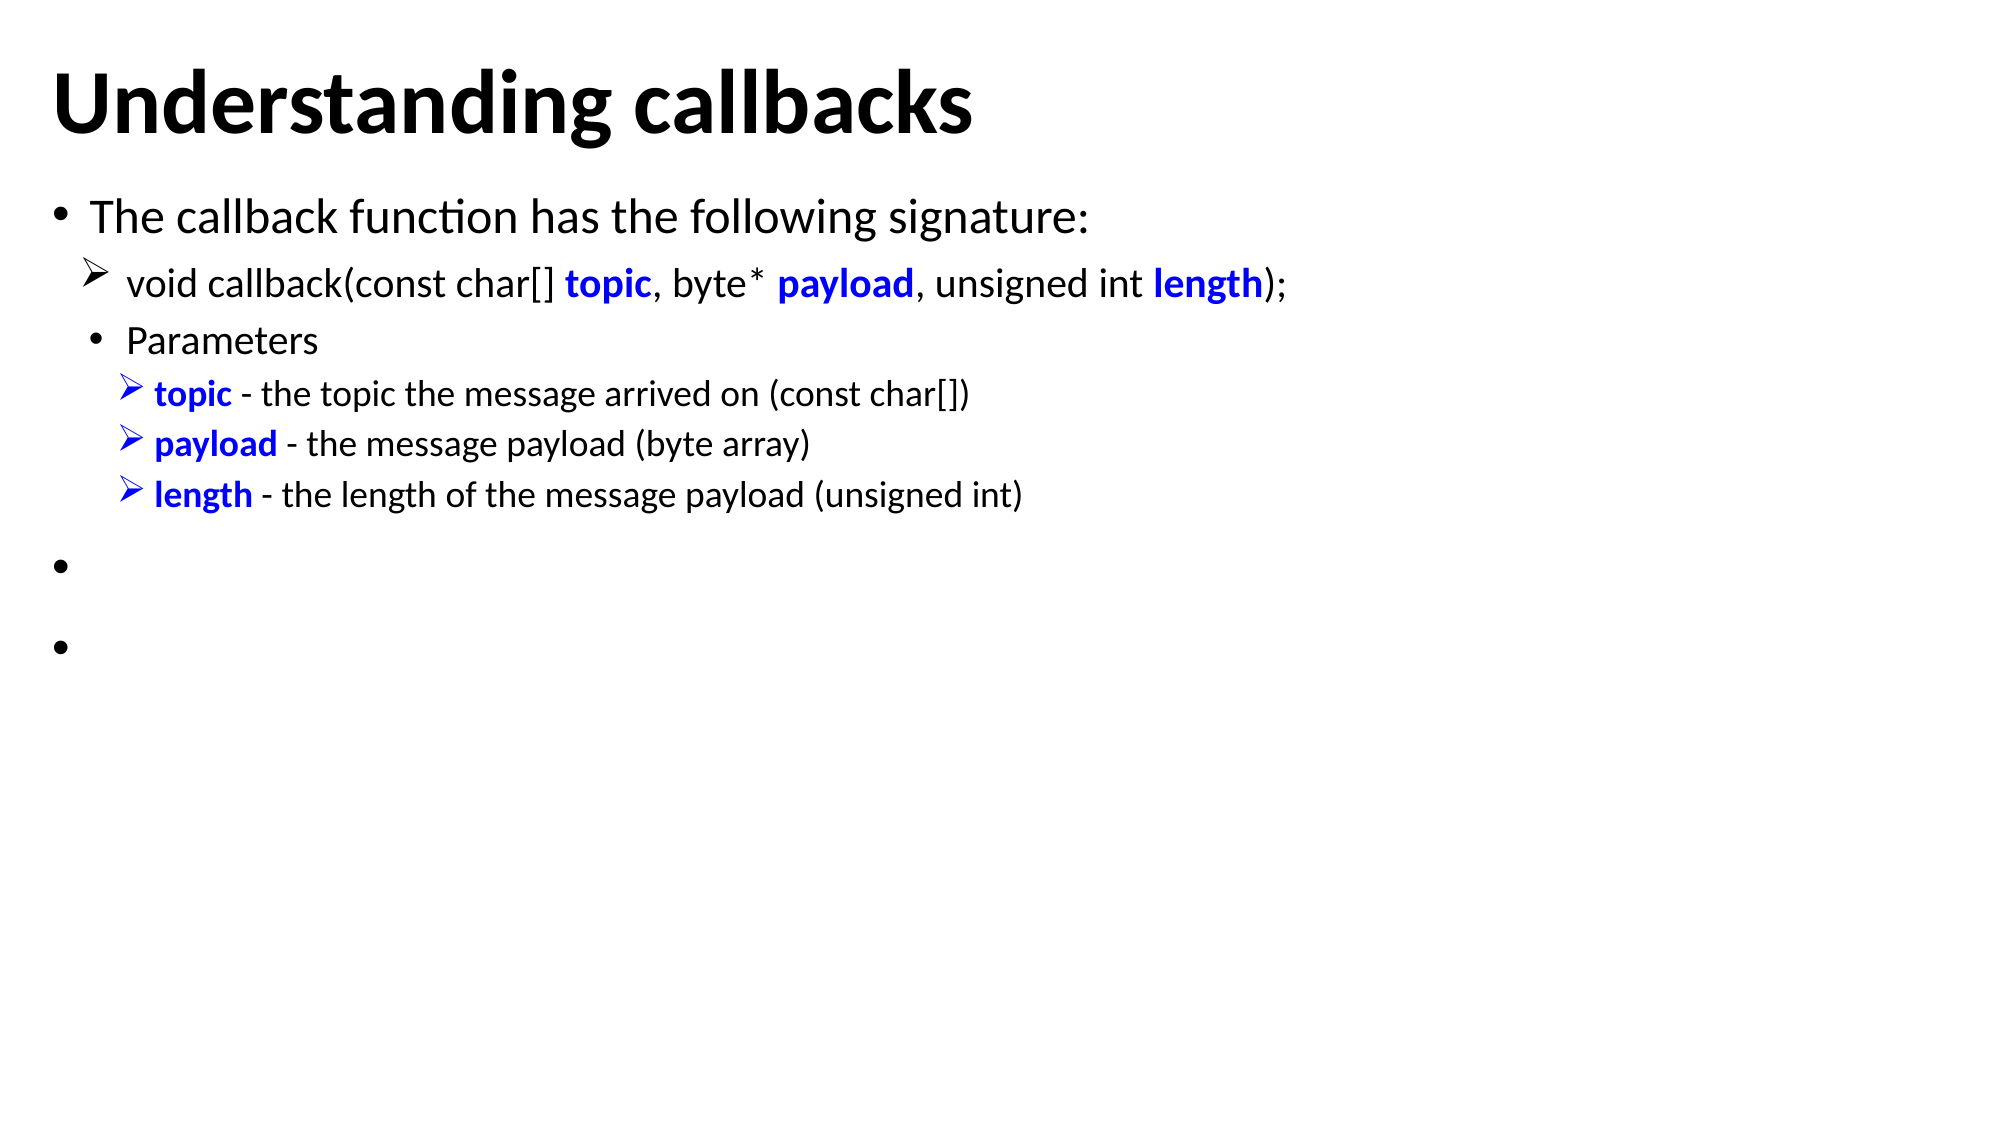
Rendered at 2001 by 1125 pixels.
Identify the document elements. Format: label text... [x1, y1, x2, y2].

title Understanding callbacks [37, 32, 1969, 175]
list The callback function has the following signature: void callback(const char[] topic, byte* payload, unsigned int length); Parameters topic - the topic the message arrived on (const char[]) payload - the message payload (byte array) length - the length of the message payload (unsigned int) [37, 175, 1969, 1093]
